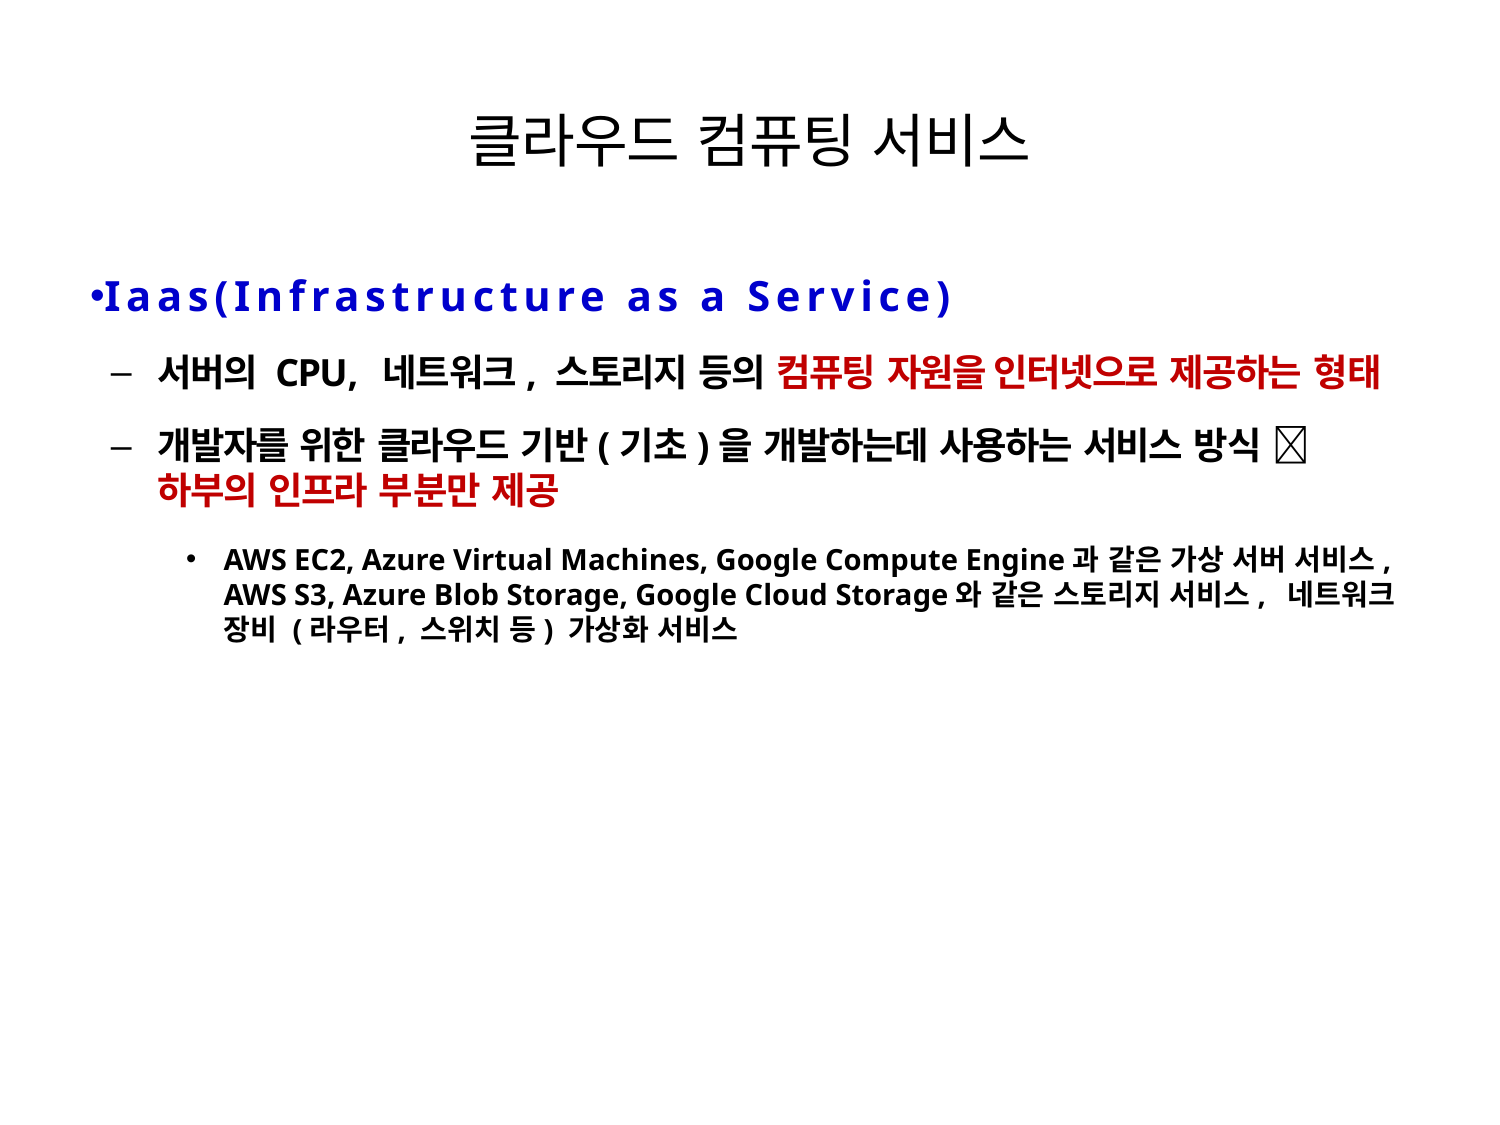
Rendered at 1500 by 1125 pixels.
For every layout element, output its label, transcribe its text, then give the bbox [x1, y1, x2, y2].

title 클라우드 컴퓨팅 서비스 [75, 45, 1425, 233]
list Iaas(Infrastructure as a Service) 서버의 CPU, 네트워크, 스토리지 등의 컴퓨팅 자원을 인터넷으로 제공하는 형태 개발자를 위한 클라우드 기반(기초)을 개발하는데 사용하는 서비스 방식  하부의 인프라 부분만 제공 AWS EC2, Azure Virtual Machines, Google Compute Engine과 같은 가상 서버 서비스, AWS S3, Azure Blob Storage, Google Cloud Storage와 같은 스토리지 서비스, 네트워크 장비 (라우터, 스위치 등) 가상화 서비스 [75, 262, 1425, 1005]
